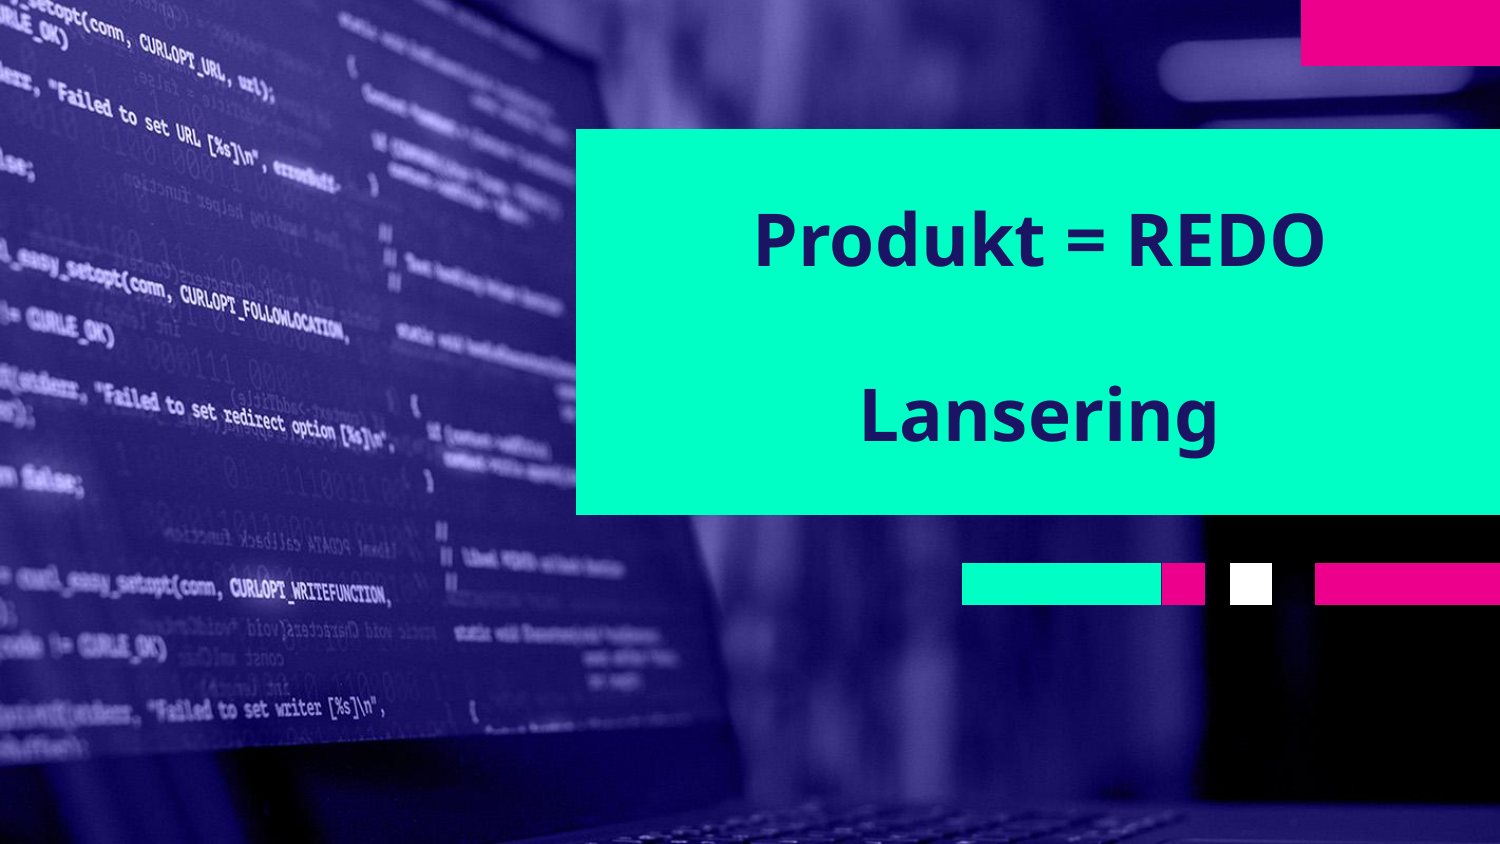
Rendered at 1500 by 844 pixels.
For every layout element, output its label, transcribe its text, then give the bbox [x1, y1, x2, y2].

title Produkt = REDO Lansering [596, 166, 1484, 485]
picture [0, 0, 1500, 844]
